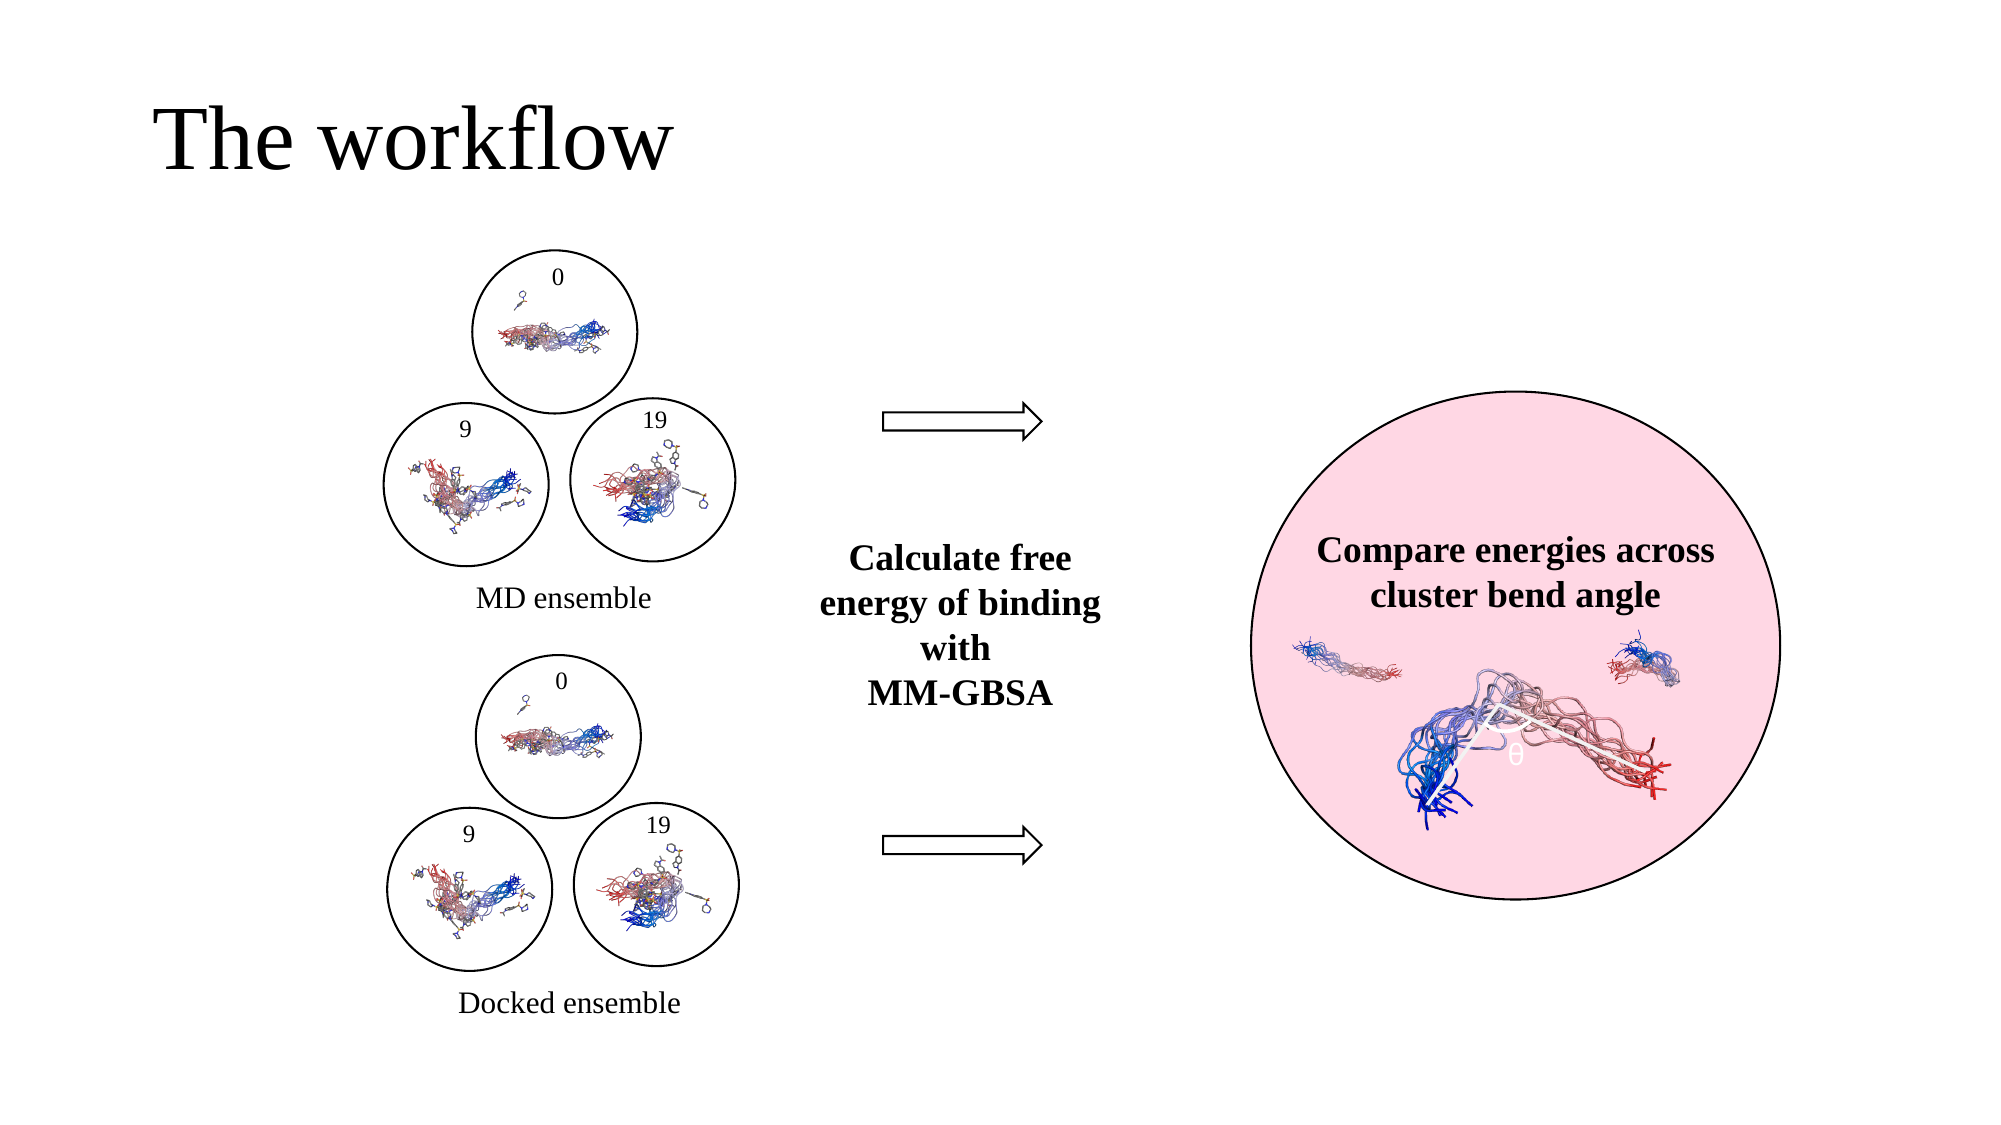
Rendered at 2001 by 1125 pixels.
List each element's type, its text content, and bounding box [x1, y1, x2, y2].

text_box [386, 861, 391, 918]
text_box [496, 654, 581, 681]
text_box [882, 824, 1044, 866]
text_box 0 [540, 657, 663, 703]
text_box [614, 956, 699, 968]
text_box [1418, 883, 1613, 901]
text_box [1249, 390, 1782, 826]
text_box [493, 249, 577, 276]
text_box 9 [448, 810, 570, 856]
text_box 0 [537, 252, 659, 298]
picture [569, 838, 728, 956]
text_box [419, 955, 521, 972]
text_box 19 [631, 801, 753, 846]
text_box 9 [444, 405, 566, 451]
text_box [728, 846, 740, 928]
text_box [503, 799, 614, 819]
picture [1270, 599, 1717, 883]
text_box [499, 394, 610, 414]
picture [565, 434, 725, 551]
text_box [635, 703, 642, 770]
text_box [415, 550, 518, 568]
text_box Calculate free energy of binding with MM-GBSA [799, 525, 1122, 721]
picture [388, 432, 547, 550]
picture [475, 681, 635, 799]
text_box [1498, 704, 1646, 772]
text_box [405, 806, 493, 837]
text_box [725, 442, 737, 522]
text_box Compare energies across cluster bend angle [1289, 517, 1742, 623]
text_box [882, 400, 1044, 443]
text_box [1427, 704, 1499, 805]
picture [391, 837, 551, 955]
text_box [631, 298, 639, 366]
picture [472, 276, 631, 394]
text_box Docked ensemble [360, 974, 780, 1027]
text_box [401, 402, 489, 432]
text_box [382, 455, 388, 514]
text_box [610, 551, 696, 563]
text_box [583, 401, 627, 434]
text_box [587, 805, 631, 838]
text_box 19 [627, 396, 749, 442]
text_box MD ensemble [354, 569, 774, 622]
title The workflow [137, 31, 1863, 249]
